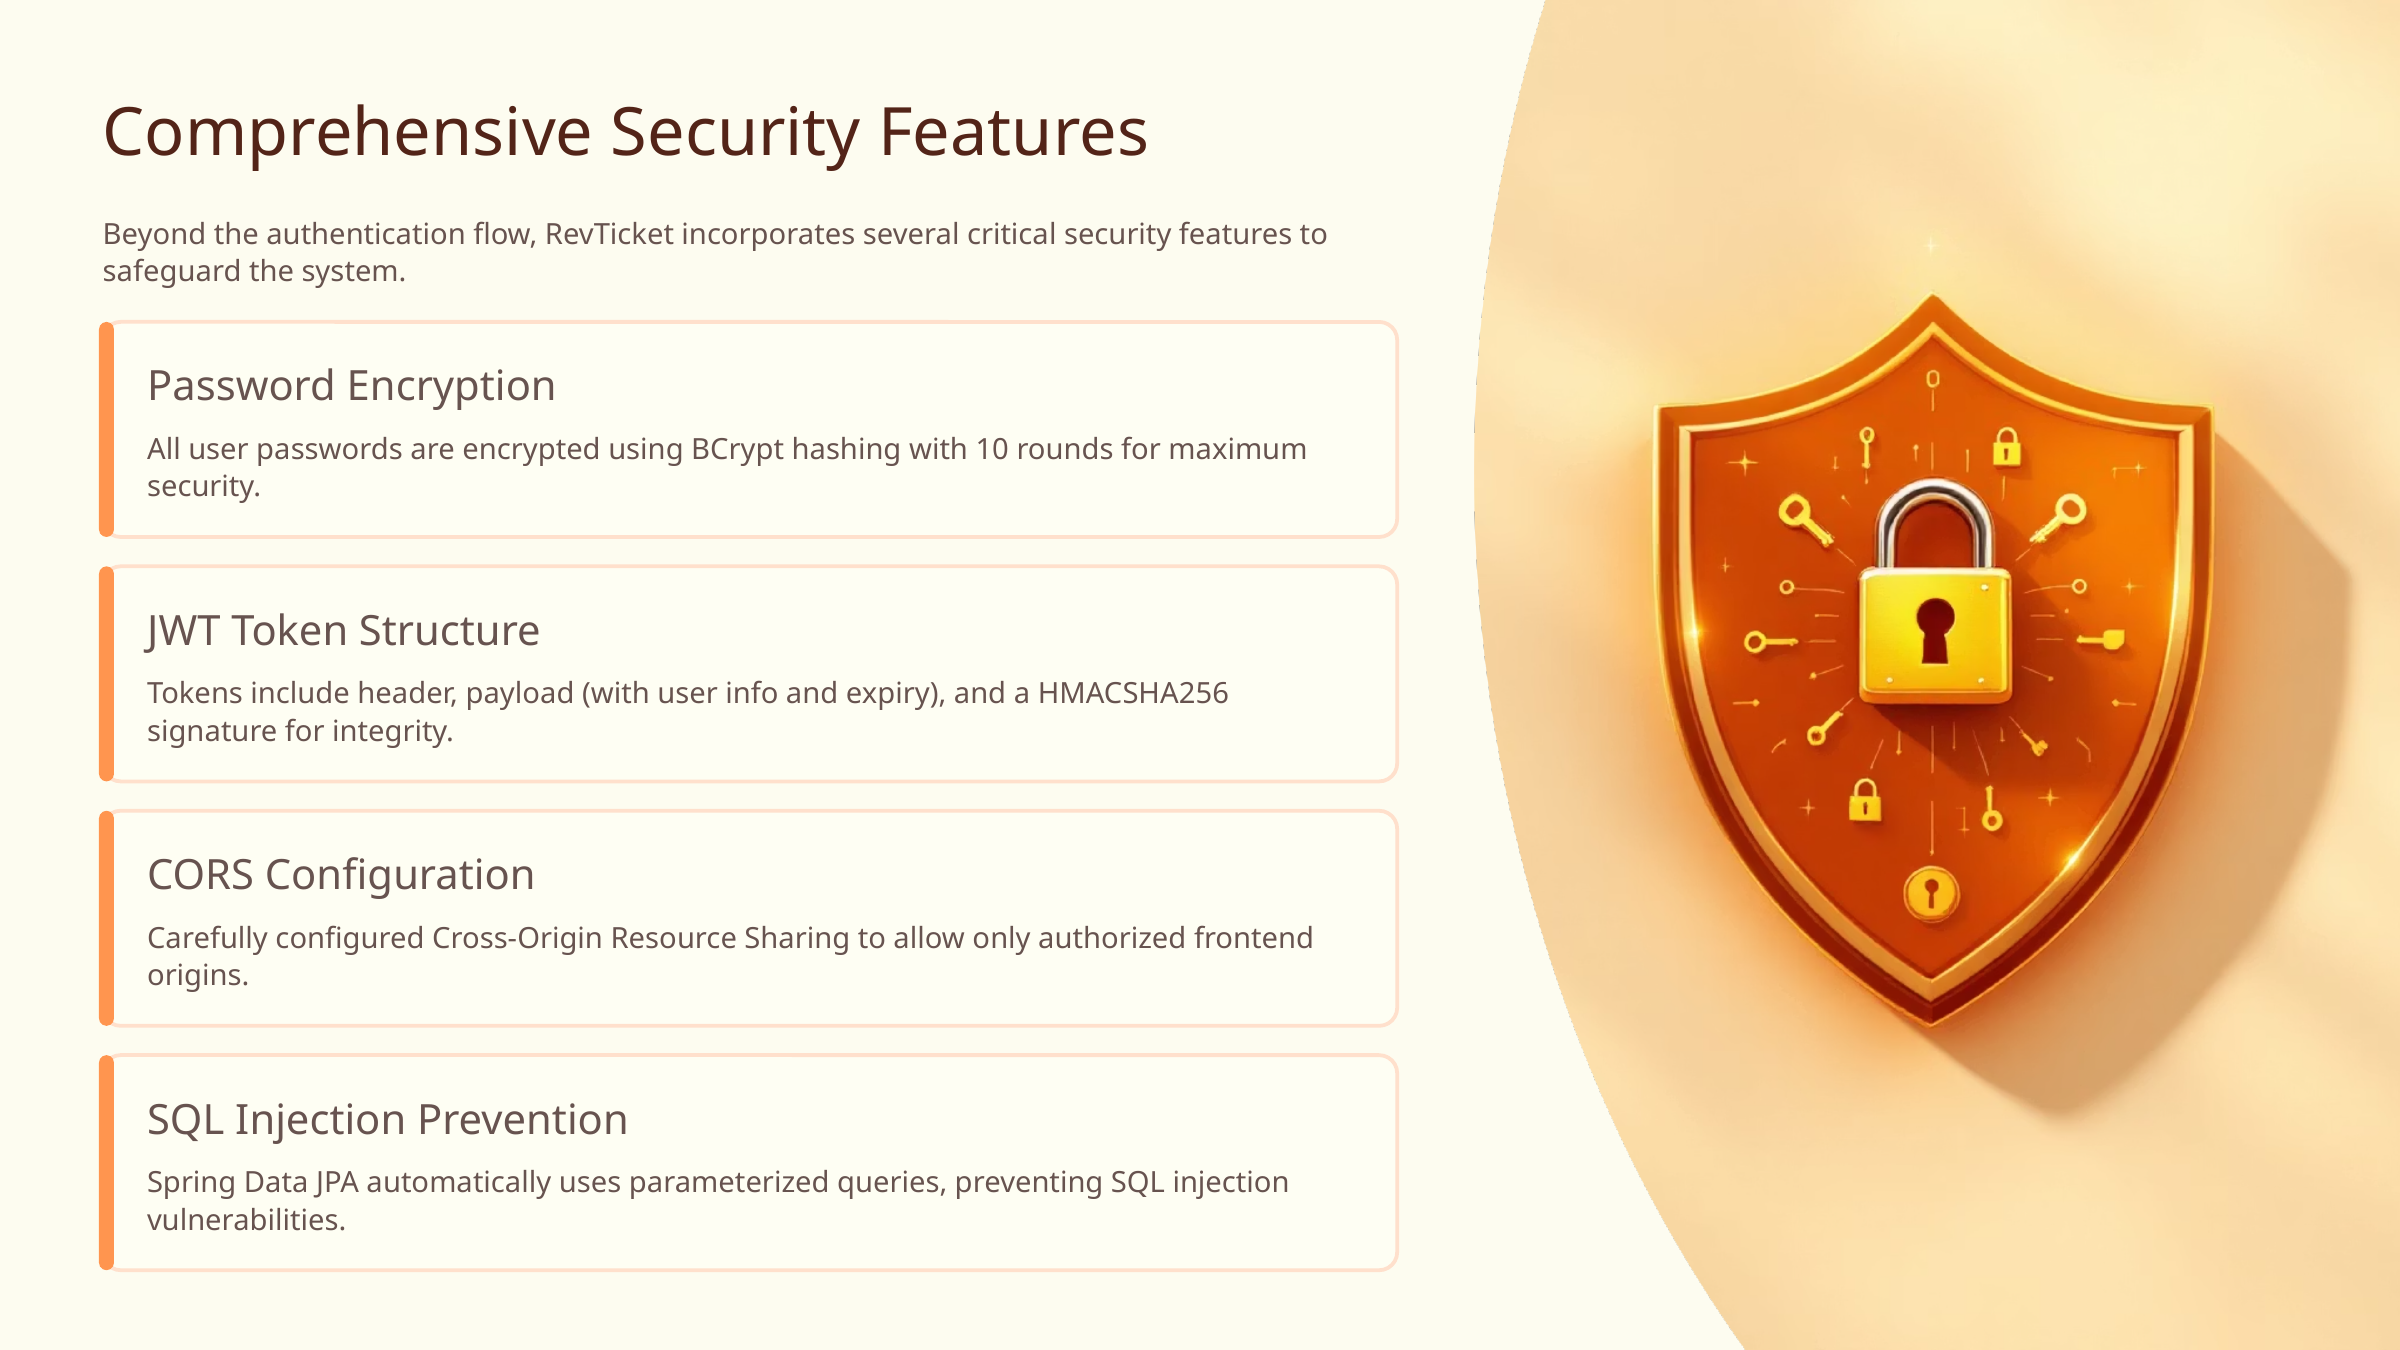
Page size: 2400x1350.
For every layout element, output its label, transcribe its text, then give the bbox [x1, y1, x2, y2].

text_box JWT Token Structure [147, 599, 570, 655]
text_box [112, 810, 1398, 1026]
text_box [98, 810, 114, 1026]
text_box Tokens include header, payload (with user info and expiry), and a HMACSHA256 signature for integrity. [147, 671, 1364, 749]
text_box CORS Configuration [147, 843, 570, 899]
text_box [98, 1055, 114, 1271]
text_box [98, 566, 114, 782]
text_box [112, 1055, 1398, 1271]
text_box Beyond the authentication flow, RevTicket incorporates several critical security features to safeguard the system. [102, 212, 1398, 289]
text_box SQL Injection Prevention [147, 1088, 614, 1144]
text_box Comprehensive Security Features [102, 80, 1109, 169]
text_box All user passwords are encrypted using BCrypt hashing with 10 rounds for maximum security. [147, 427, 1364, 504]
picture [1454, 0, 2400, 1350]
text_box [98, 321, 114, 537]
text_box Password Encryption [147, 355, 570, 410]
text_box Spring Data JPA automatically uses parameterized queries, preventing SQL injection vulnerabilities. [147, 1160, 1364, 1238]
text_box [112, 566, 1398, 782]
text_box [112, 321, 1398, 537]
text_box Carefully configured Cross-Origin Resource Sharing to allow only authorized frontend origins. [147, 916, 1364, 993]
